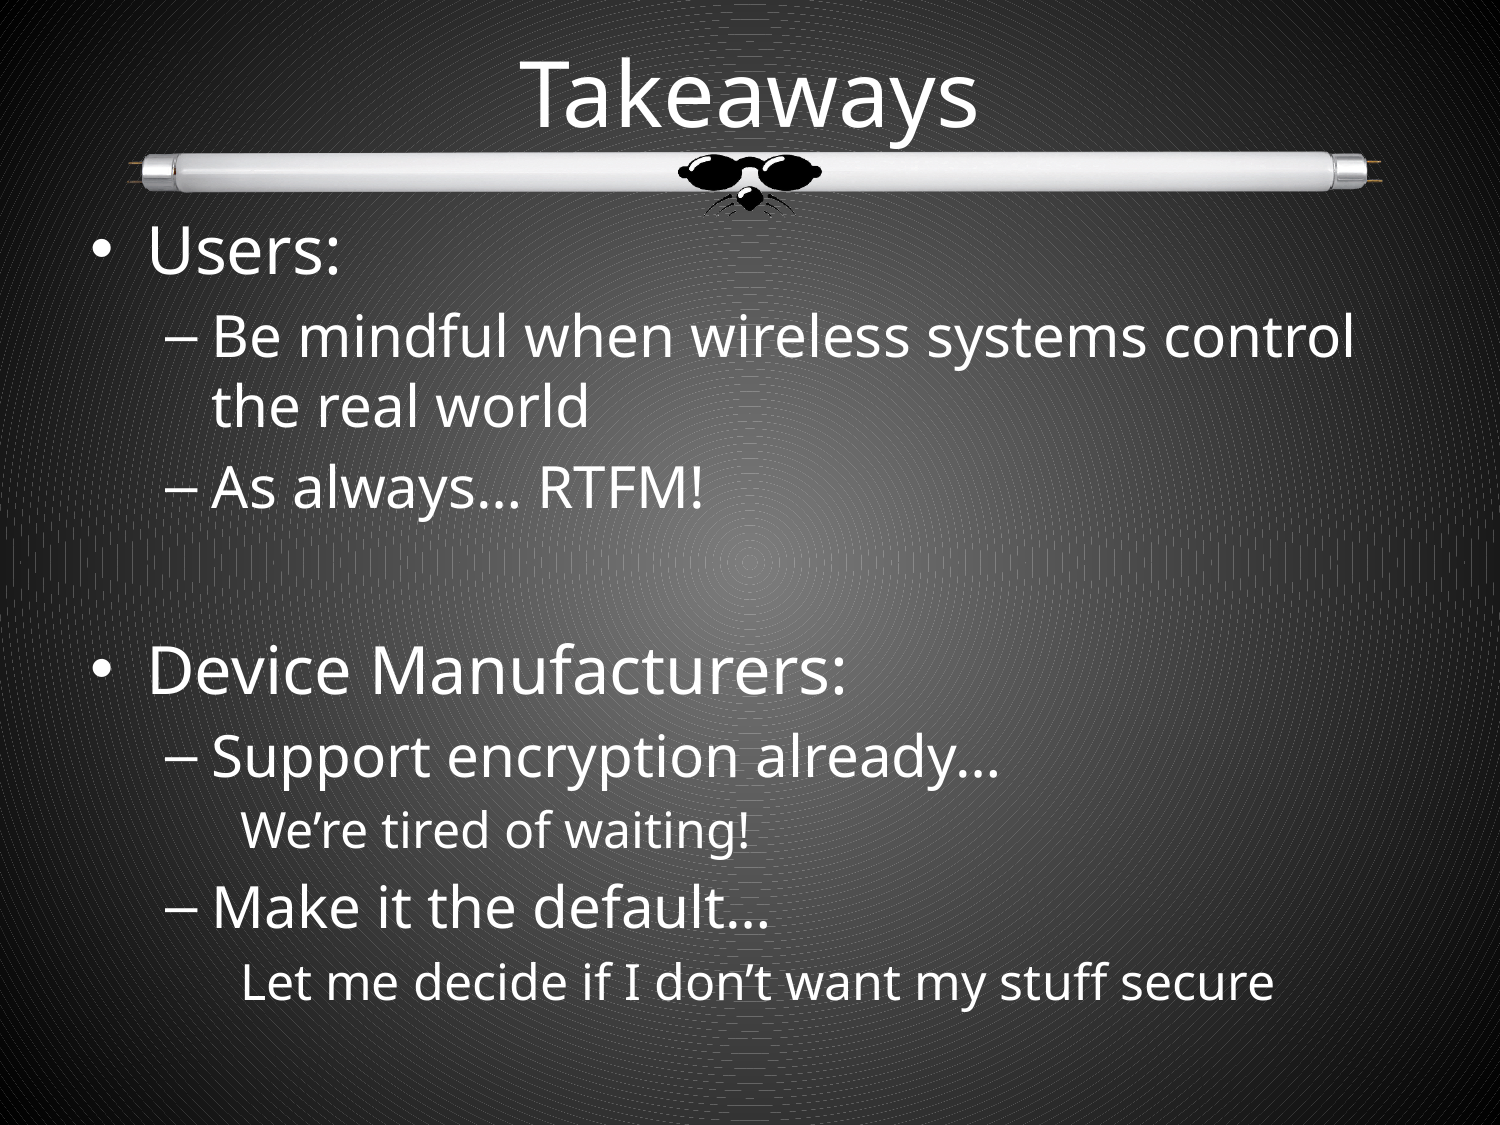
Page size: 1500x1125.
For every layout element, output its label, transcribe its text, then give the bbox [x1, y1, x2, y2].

title Takeaways [75, 12, 1425, 171]
list Users: Be mindful when wireless systems control the real world As always… RTFM! Device Manufacturers: Support encryption already… We’re tired of waiting! Make it the default… Let me decide if I don’t want my stuff secure [75, 200, 1463, 1038]
picture [112, 171, 1400, 200]
